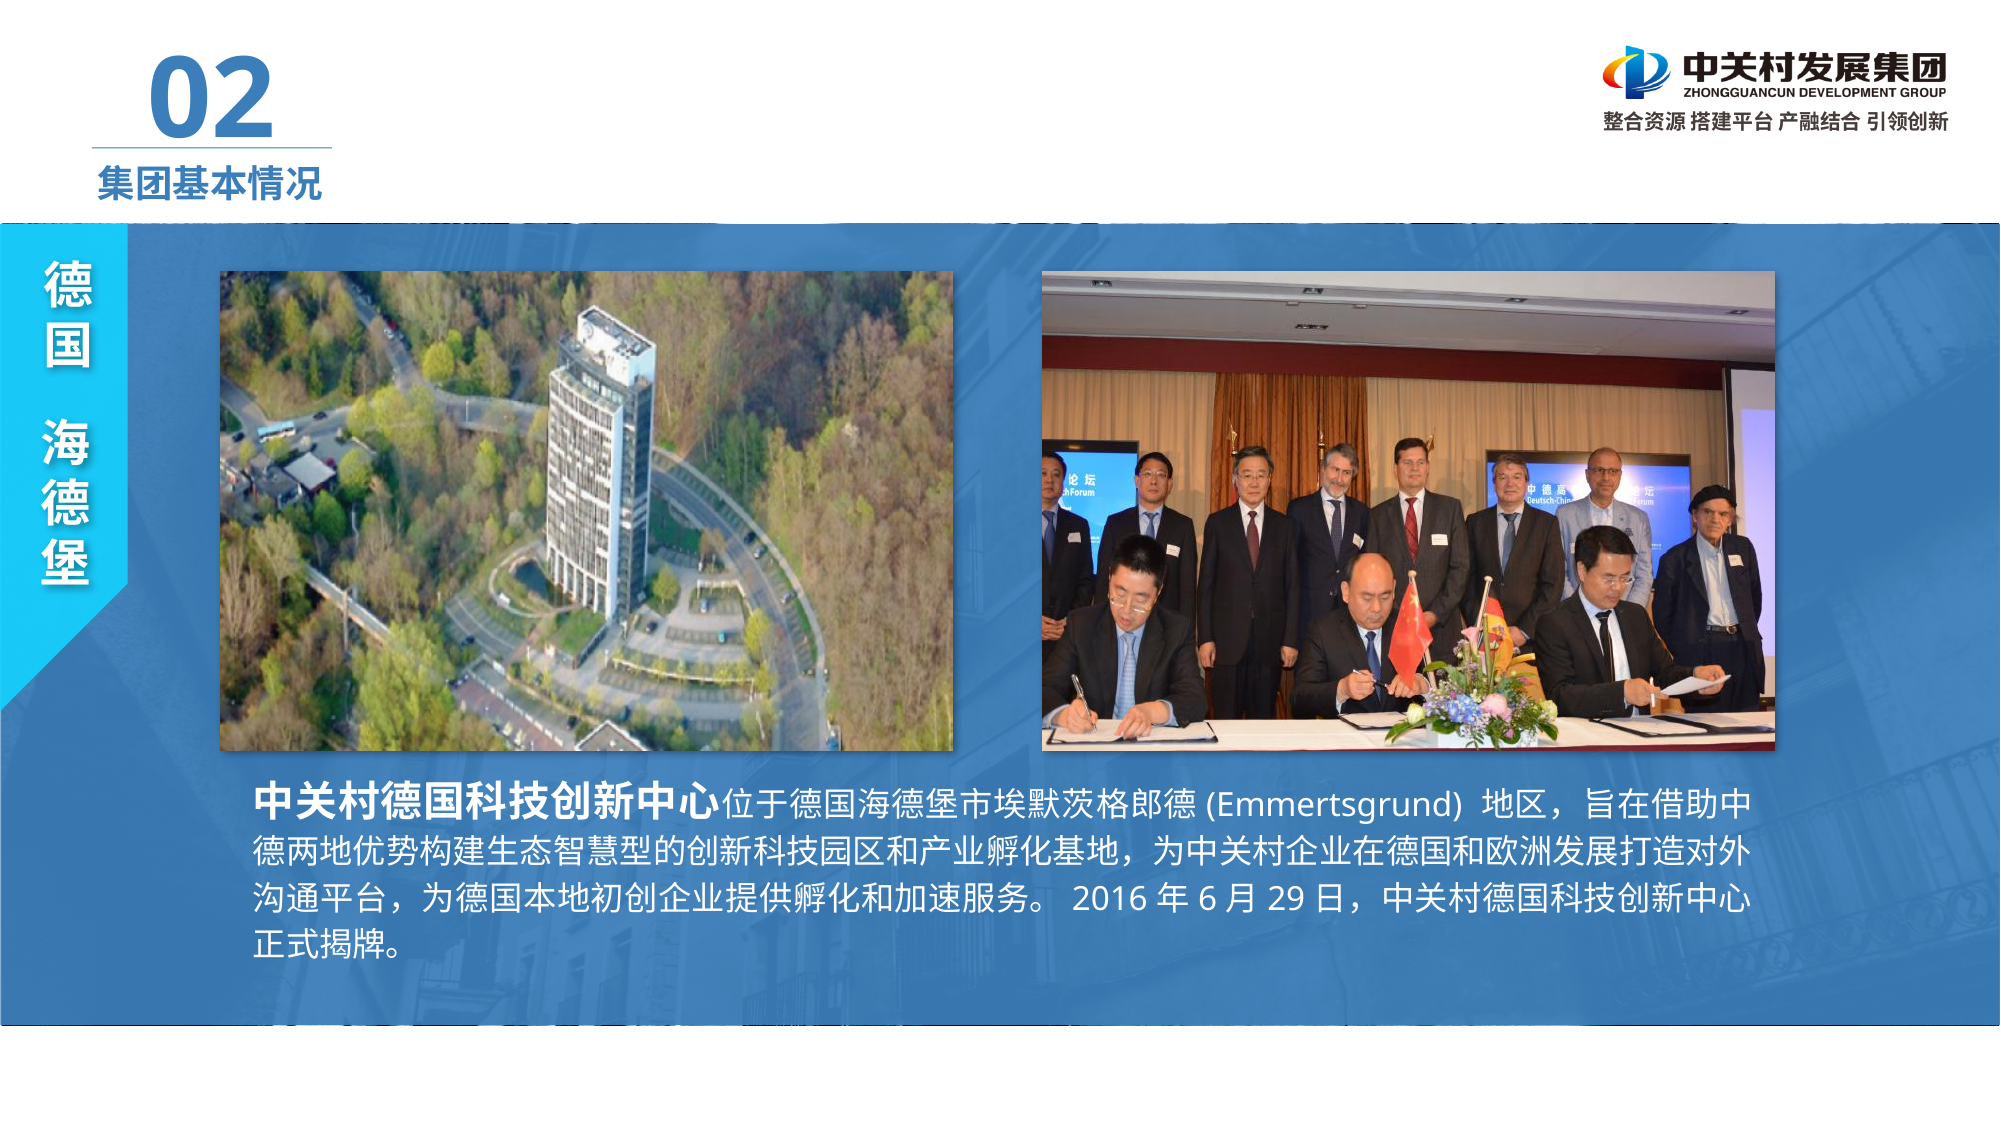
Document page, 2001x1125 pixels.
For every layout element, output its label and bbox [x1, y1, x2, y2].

picture [1, 223, 2000, 1026]
text_box [18, 17, 403, 216]
text_box [1475, 40, 2000, 143]
